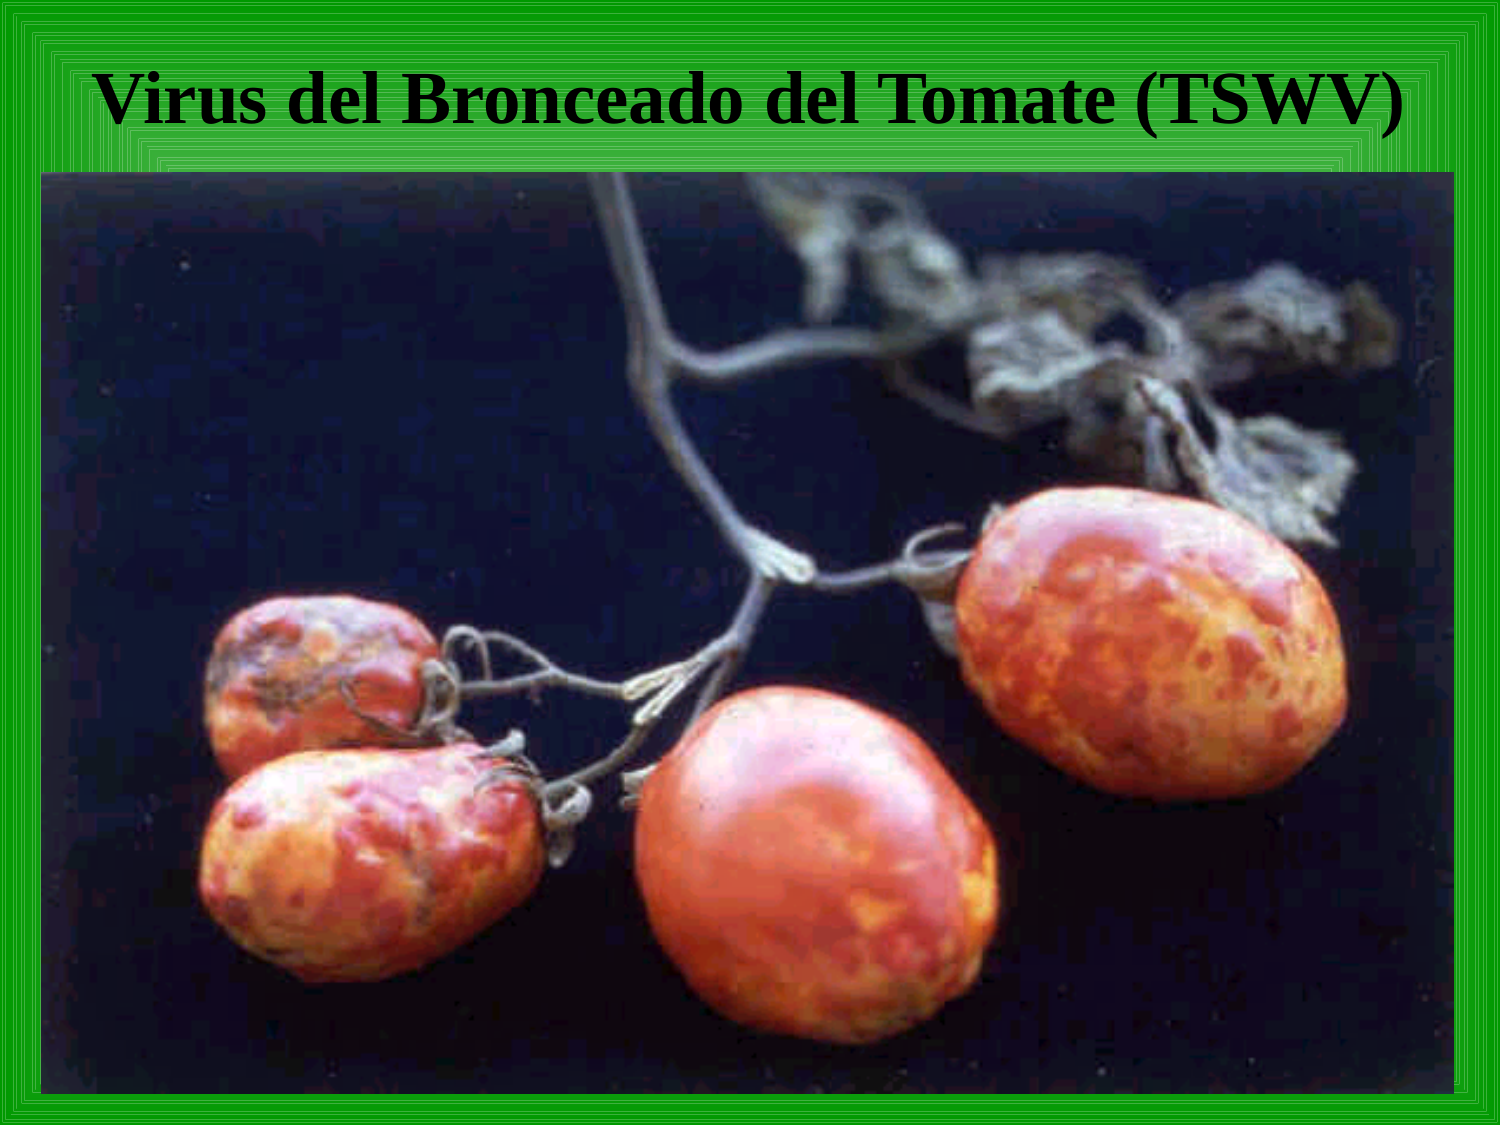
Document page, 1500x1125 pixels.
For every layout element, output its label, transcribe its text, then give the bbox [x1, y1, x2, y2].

title Virus del Bronceado del Tomate (TSWV) [55, 0, 1443, 172]
picture [41, 172, 1454, 1094]
